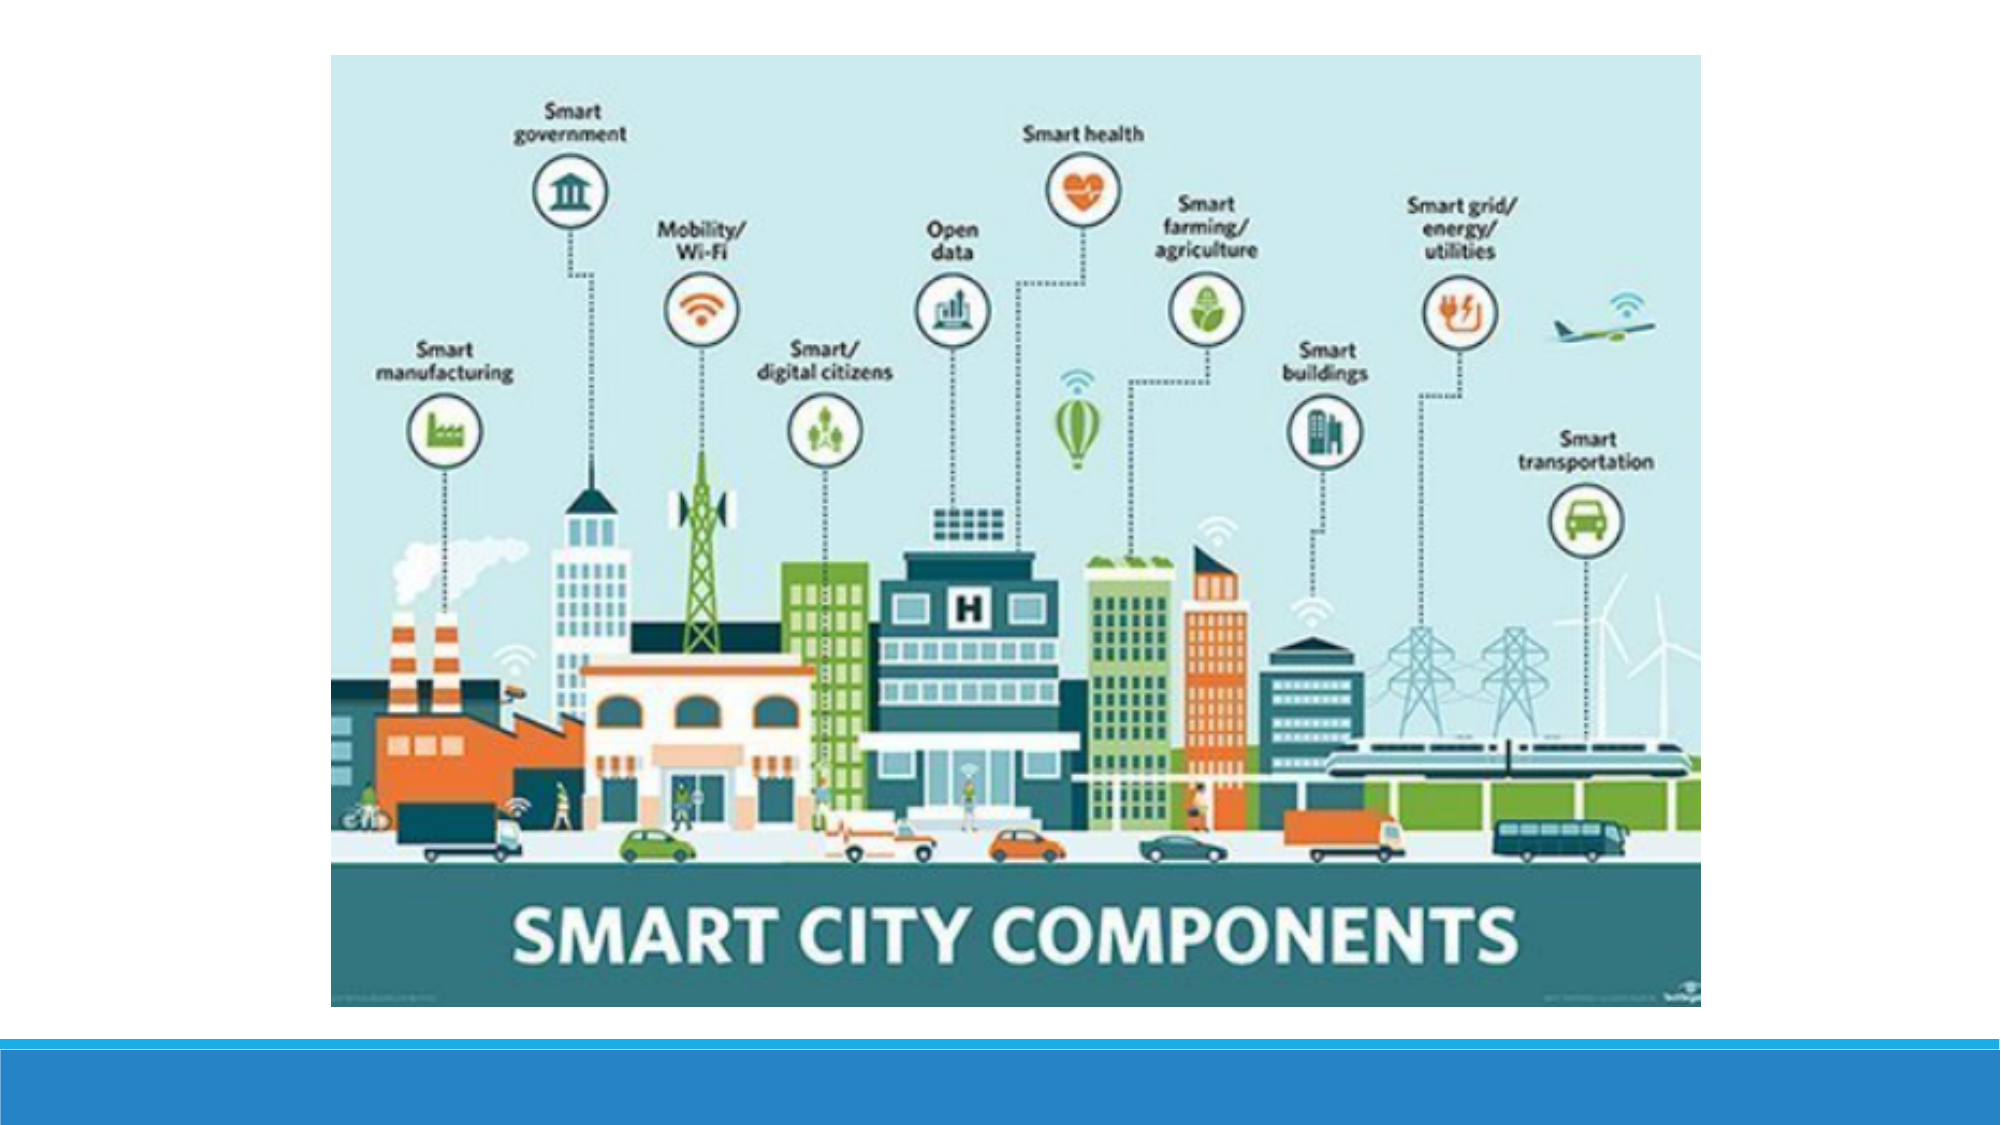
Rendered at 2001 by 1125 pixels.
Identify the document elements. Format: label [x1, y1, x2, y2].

picture [330, 54, 1702, 1007]
